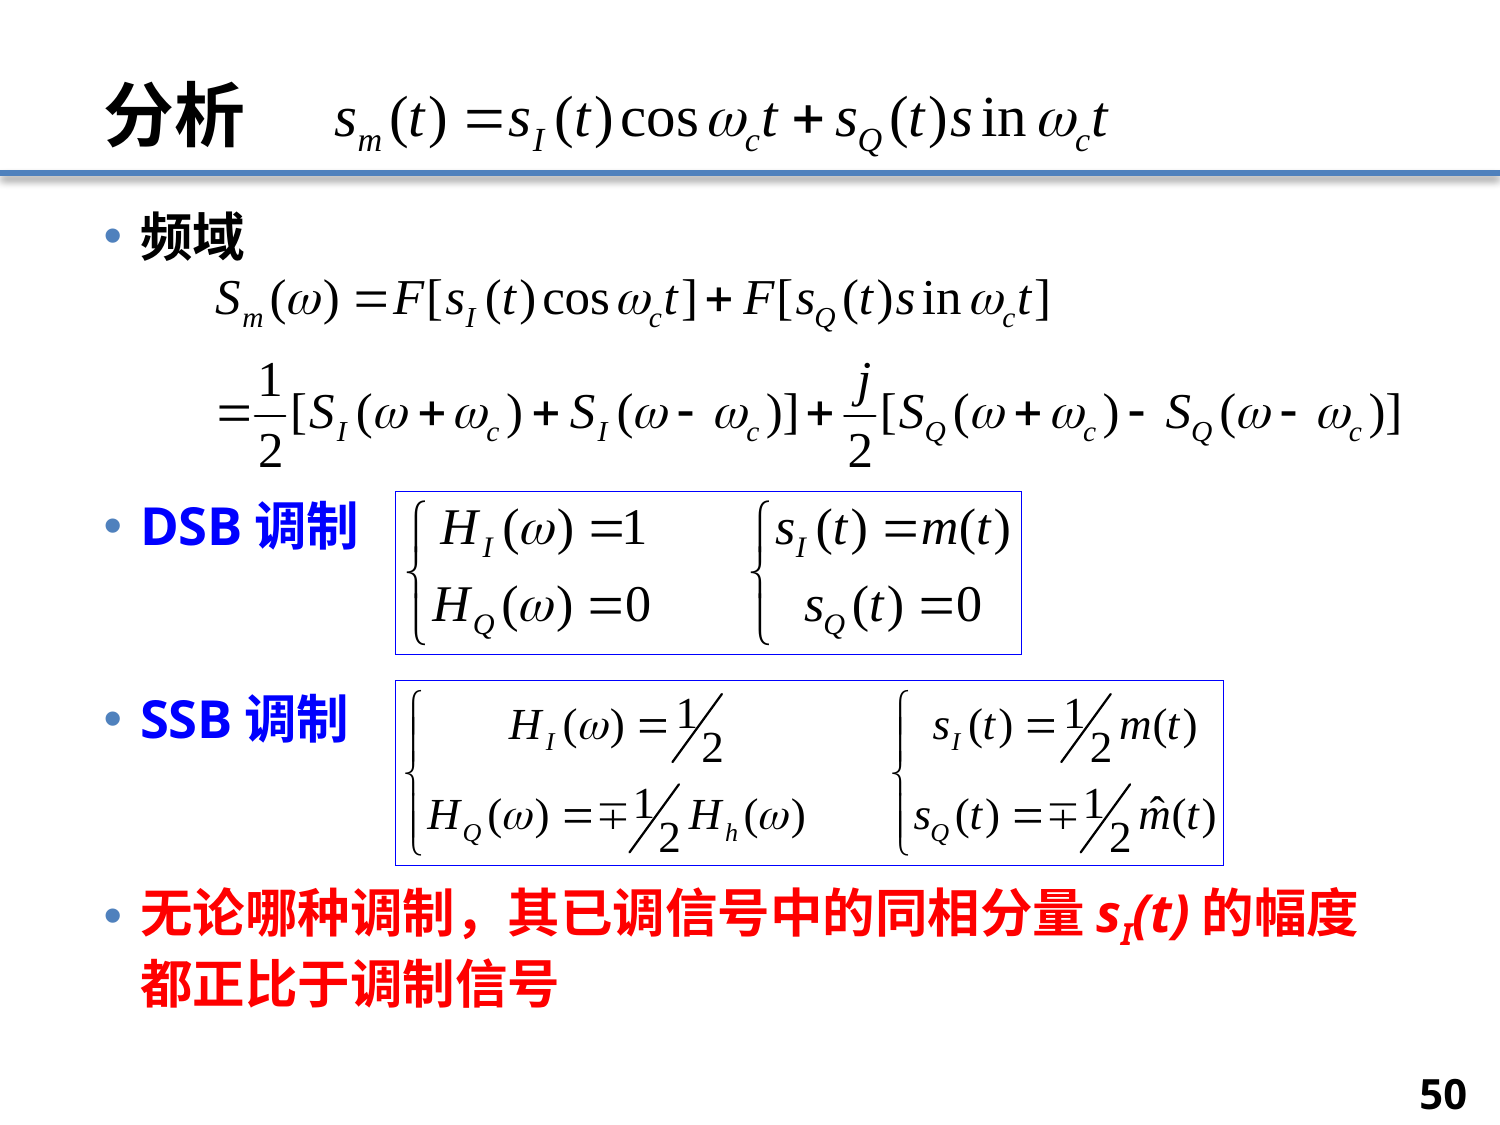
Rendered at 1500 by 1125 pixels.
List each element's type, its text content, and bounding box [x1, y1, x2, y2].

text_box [206, 266, 1409, 477]
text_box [324, 77, 1122, 171]
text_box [395, 680, 1225, 867]
slide_number 50 [1379, 1075, 1483, 1118]
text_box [395, 491, 1022, 655]
title 分析 [88, 30, 1412, 164]
list 频域 DSB调制 SSB调制 无论哪种调制，其已调信号中的同相分量sI(t)的幅度都正比于调制信号 [88, 196, 1412, 1024]
